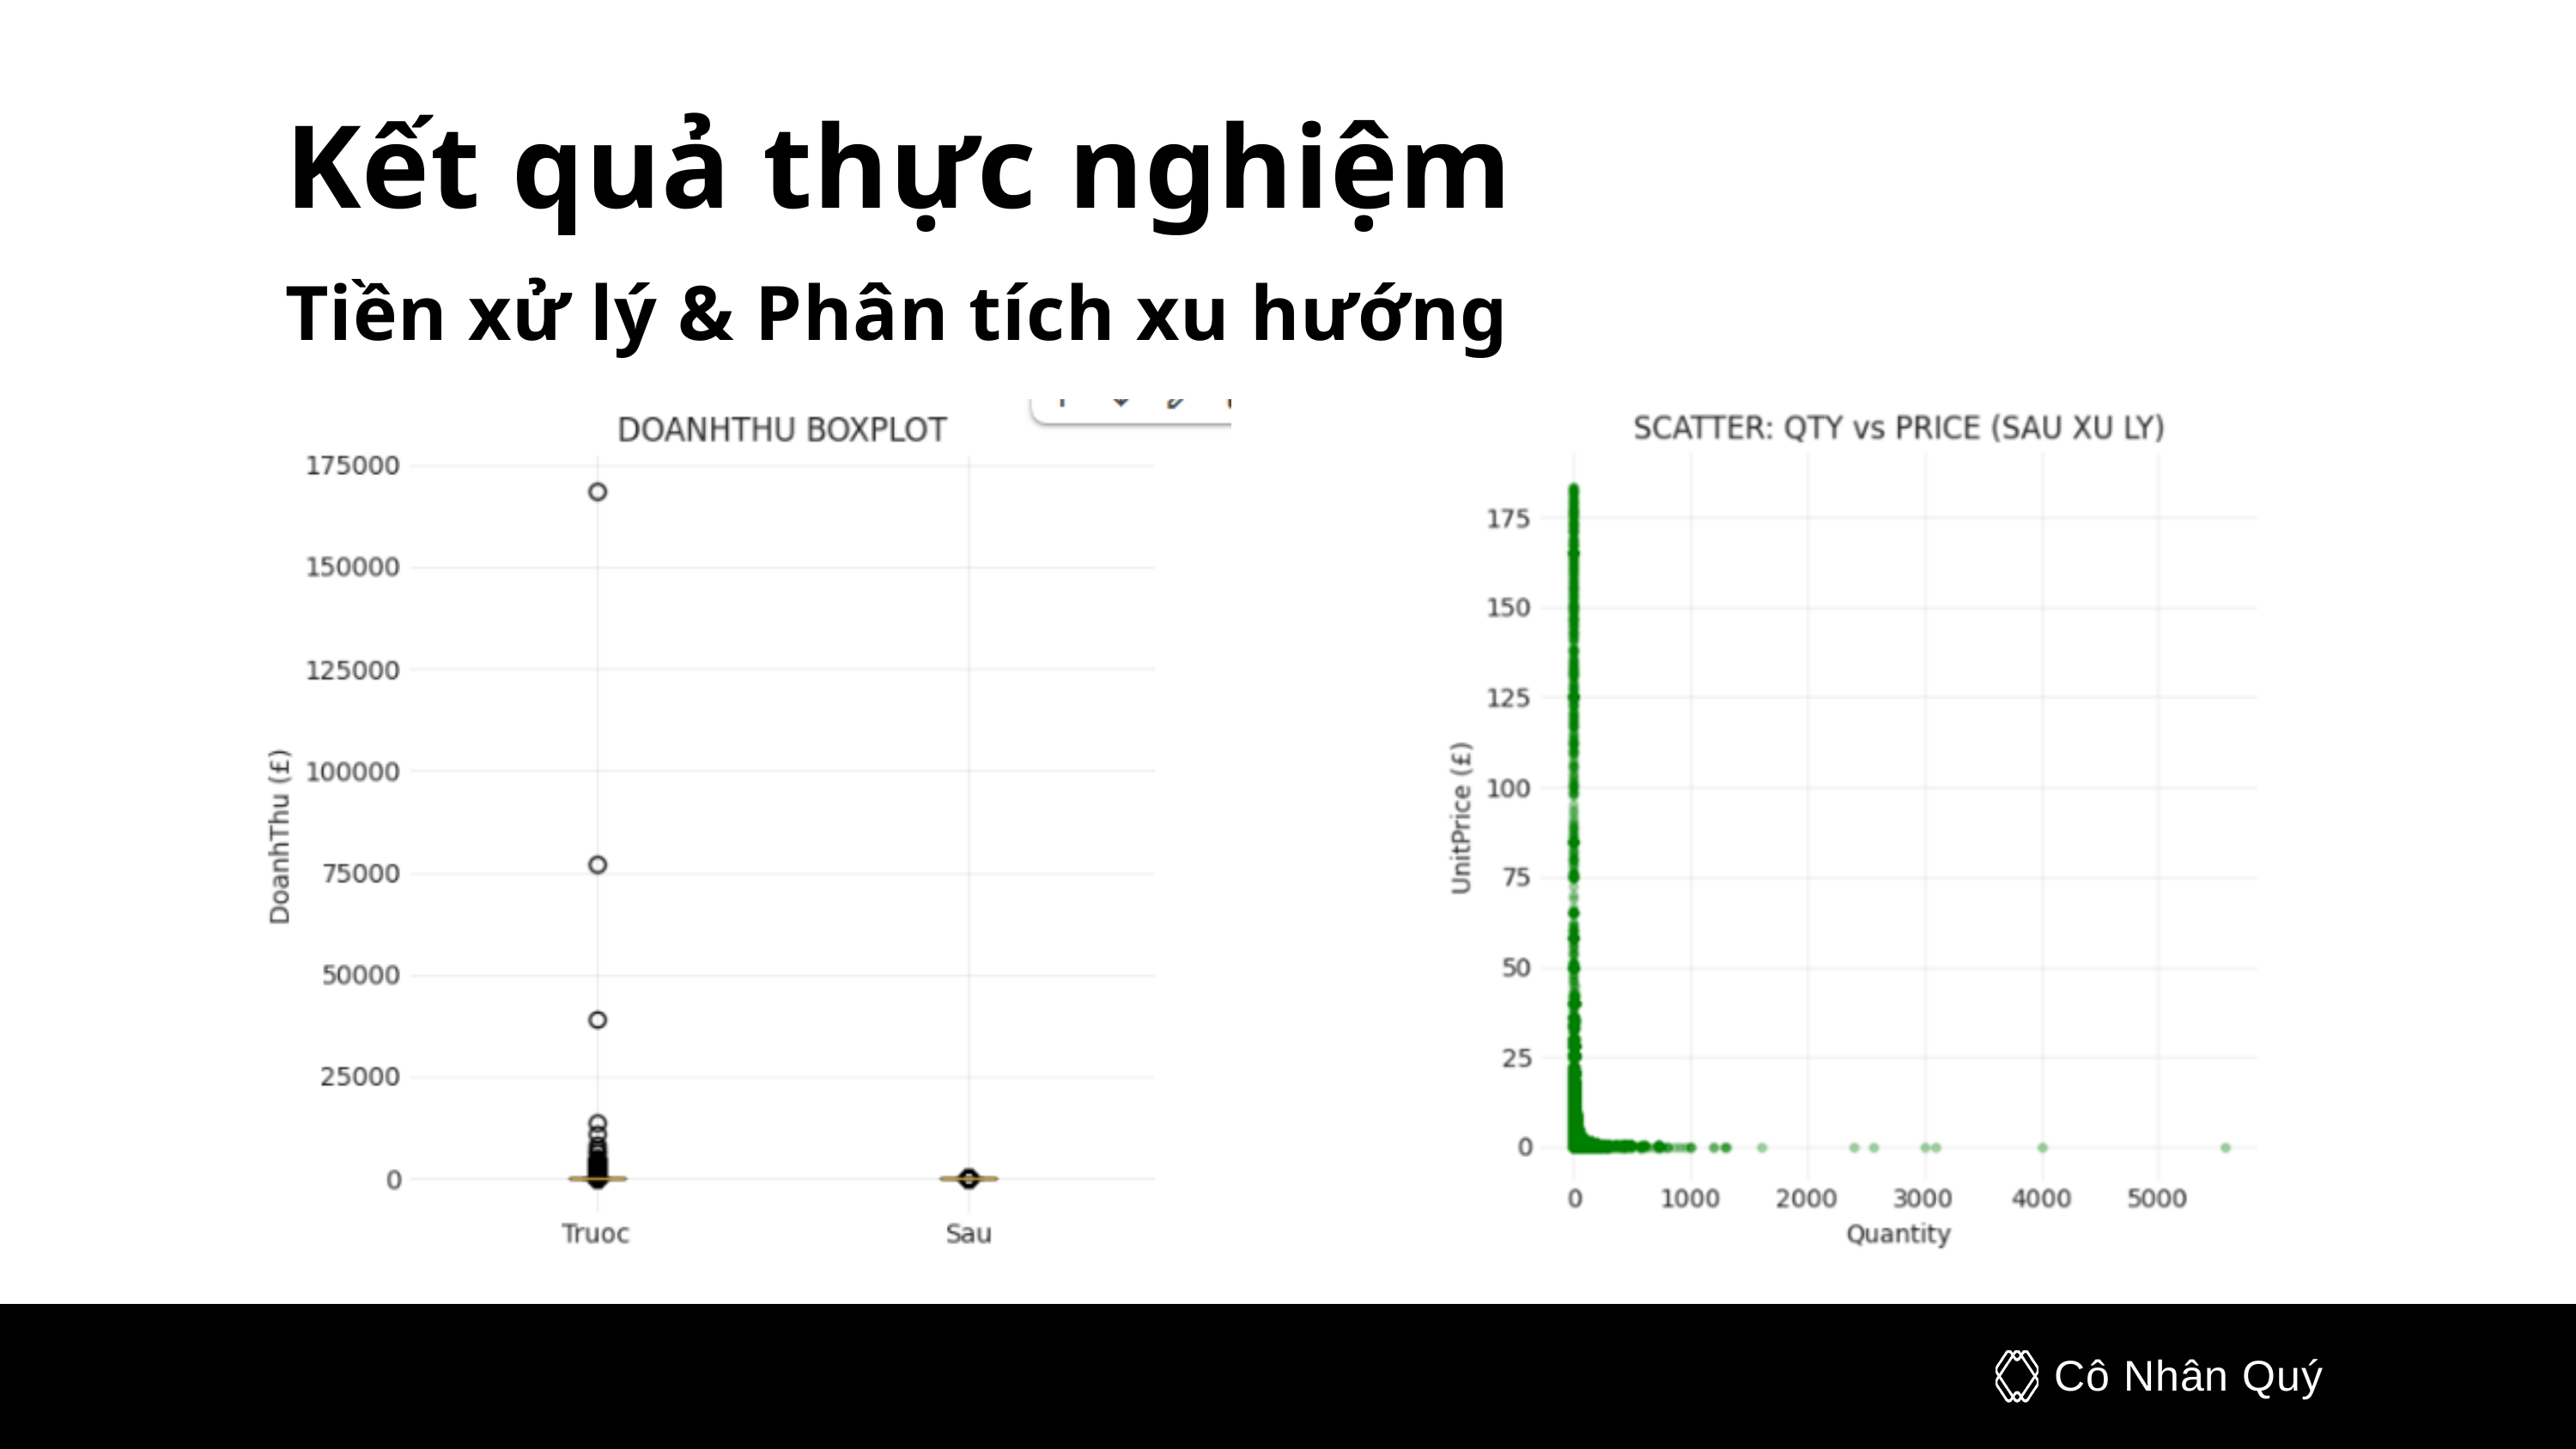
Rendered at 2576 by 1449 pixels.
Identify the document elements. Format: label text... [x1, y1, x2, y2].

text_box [1995, 1349, 2432, 1403]
text_box [1397, 399, 2336, 1258]
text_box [0, 1303, 2576, 1449]
text_box Kết quả thực nghiệm Tiền xử lý & Phân tích xu hướng [285, 42, 1537, 355]
text_box [242, 399, 1231, 1258]
